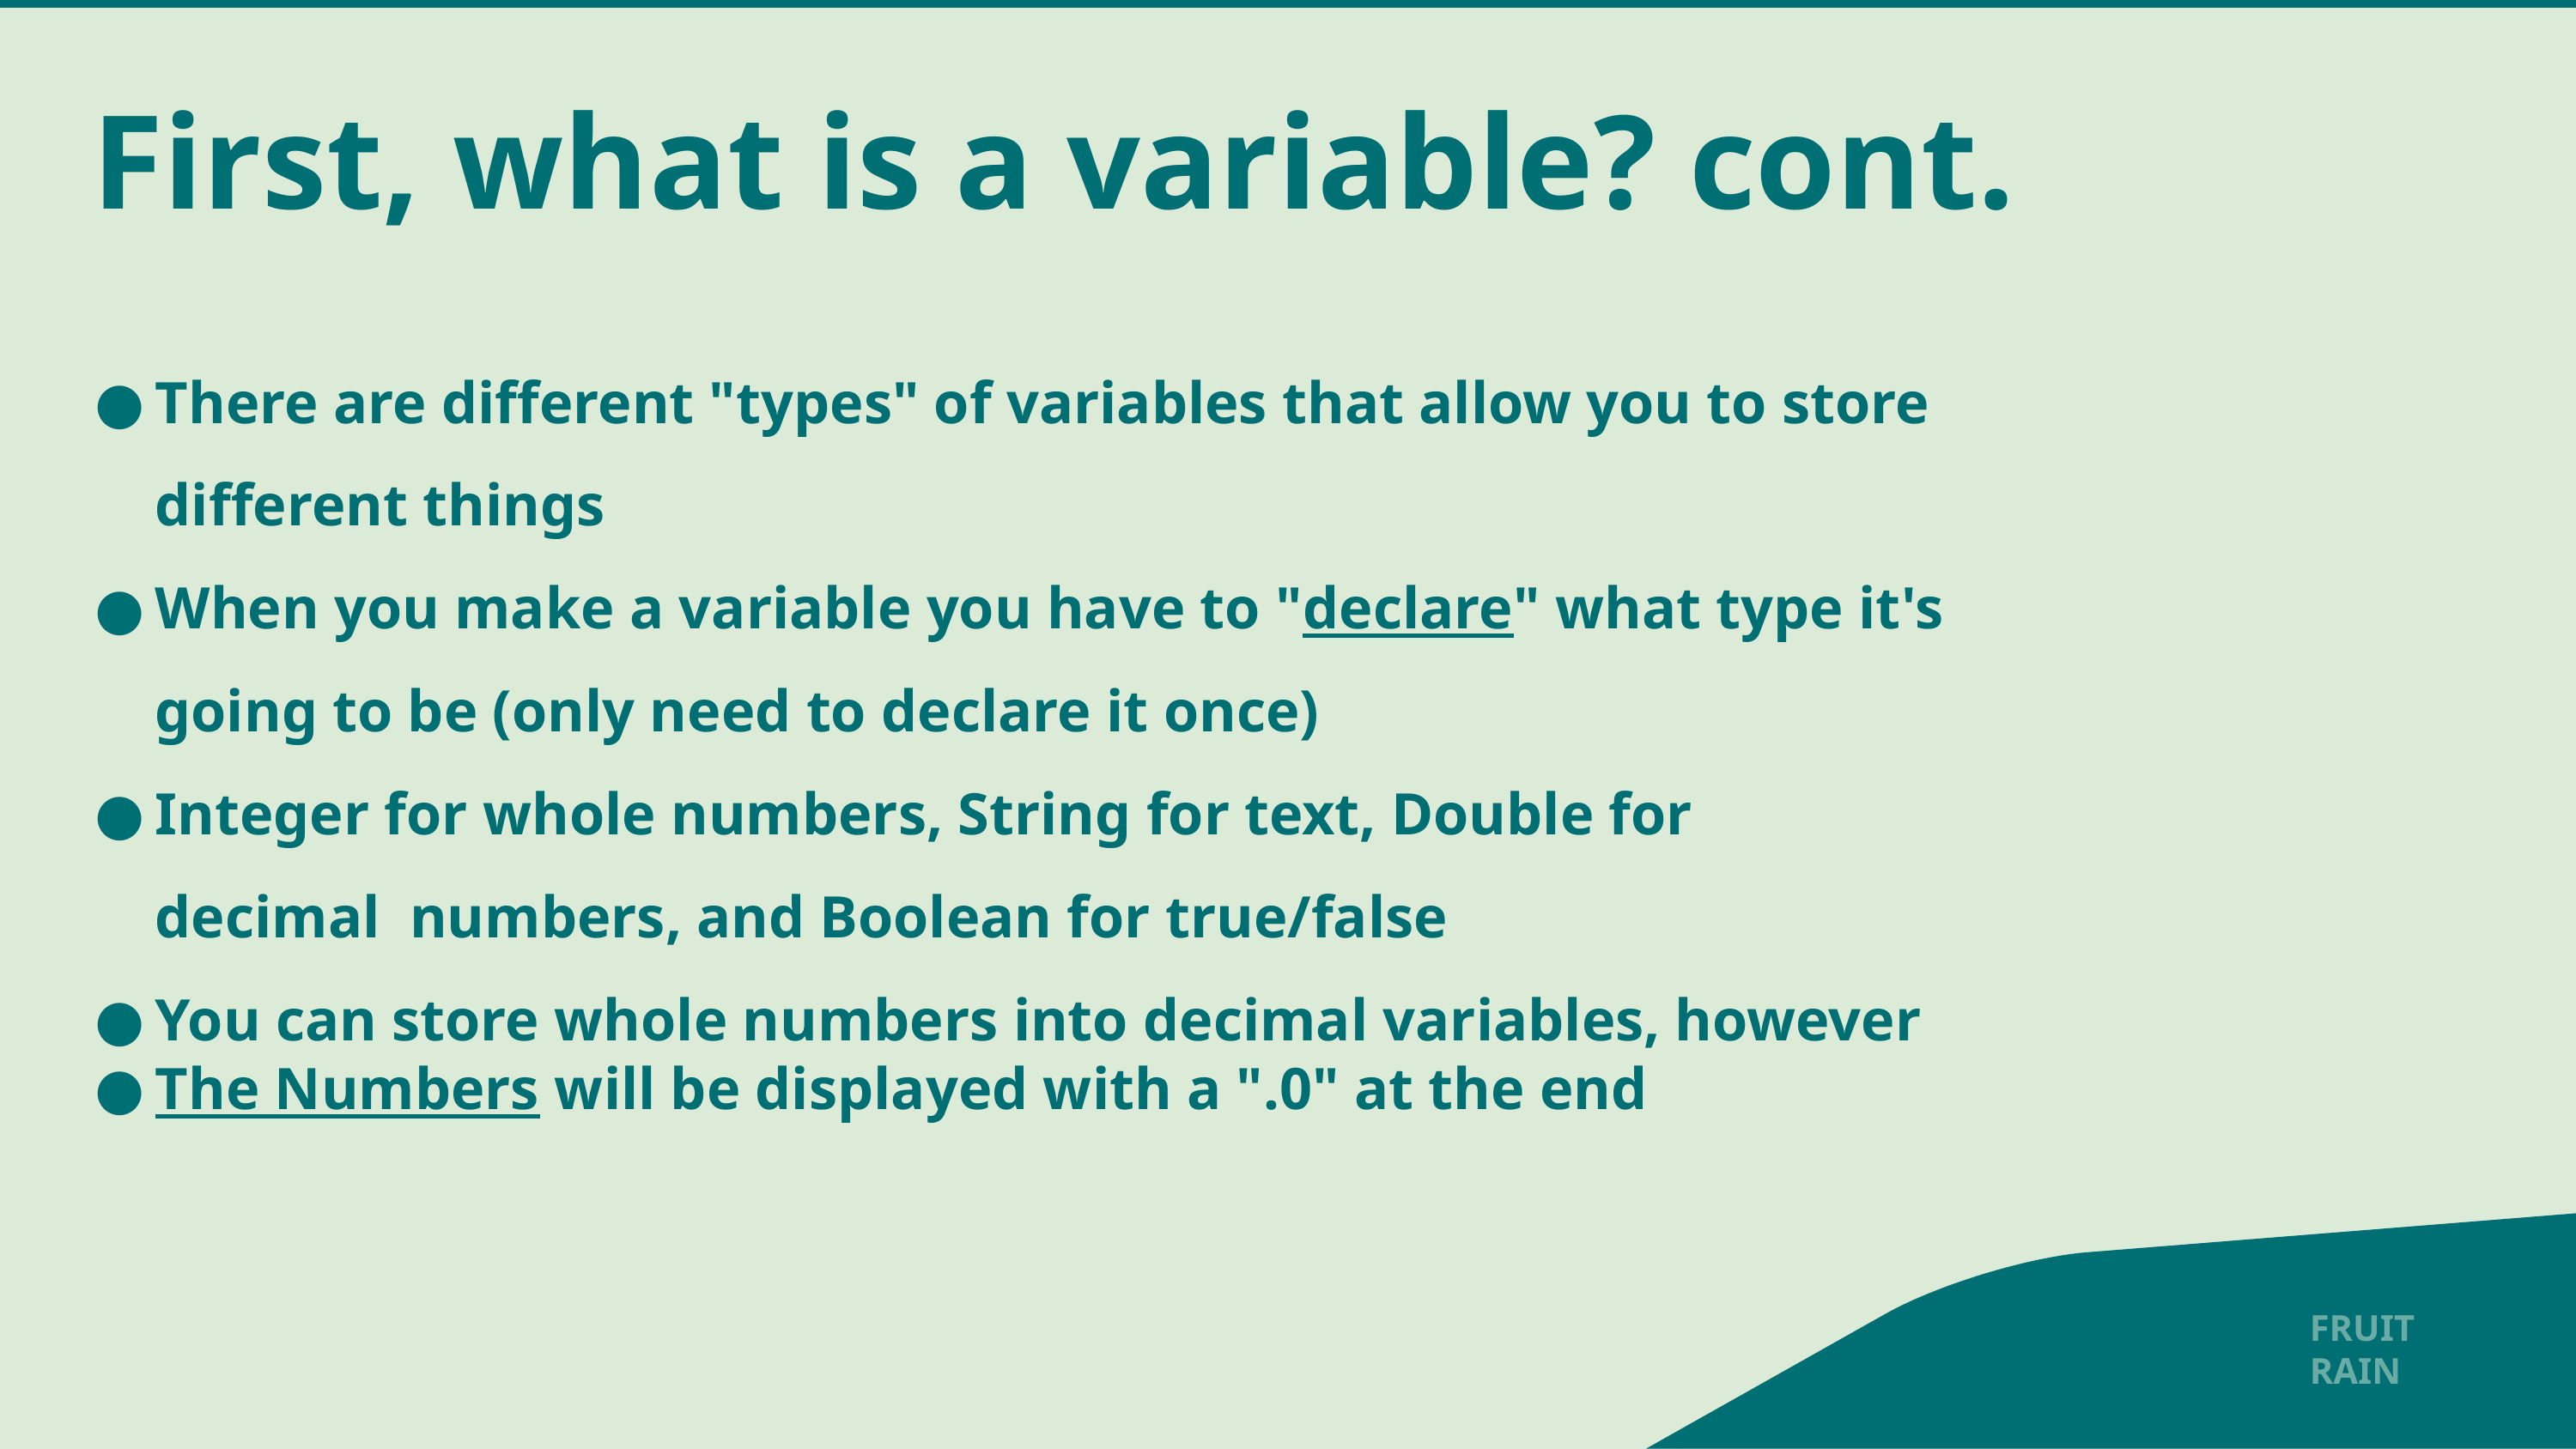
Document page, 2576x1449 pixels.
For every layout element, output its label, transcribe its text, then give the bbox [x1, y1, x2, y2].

picture [0, 8, 2576, 1449]
title First, what is a variable? cont. [90, 76, 2386, 322]
text_box There are different "types" of variables that allow you to store different things When you make a variable you have to "declare" what type it's going to be (only need to declare it once) Integer for whole numbers, String for text, Double for decimal numbers, and Boolean for true/false You can store whole numbers into decimal variables, however The Numbers will be displayed with a ".0" at the end [90, 329, 2072, 1224]
footer FRUIT RAIN [2307, 1303, 2501, 1449]
